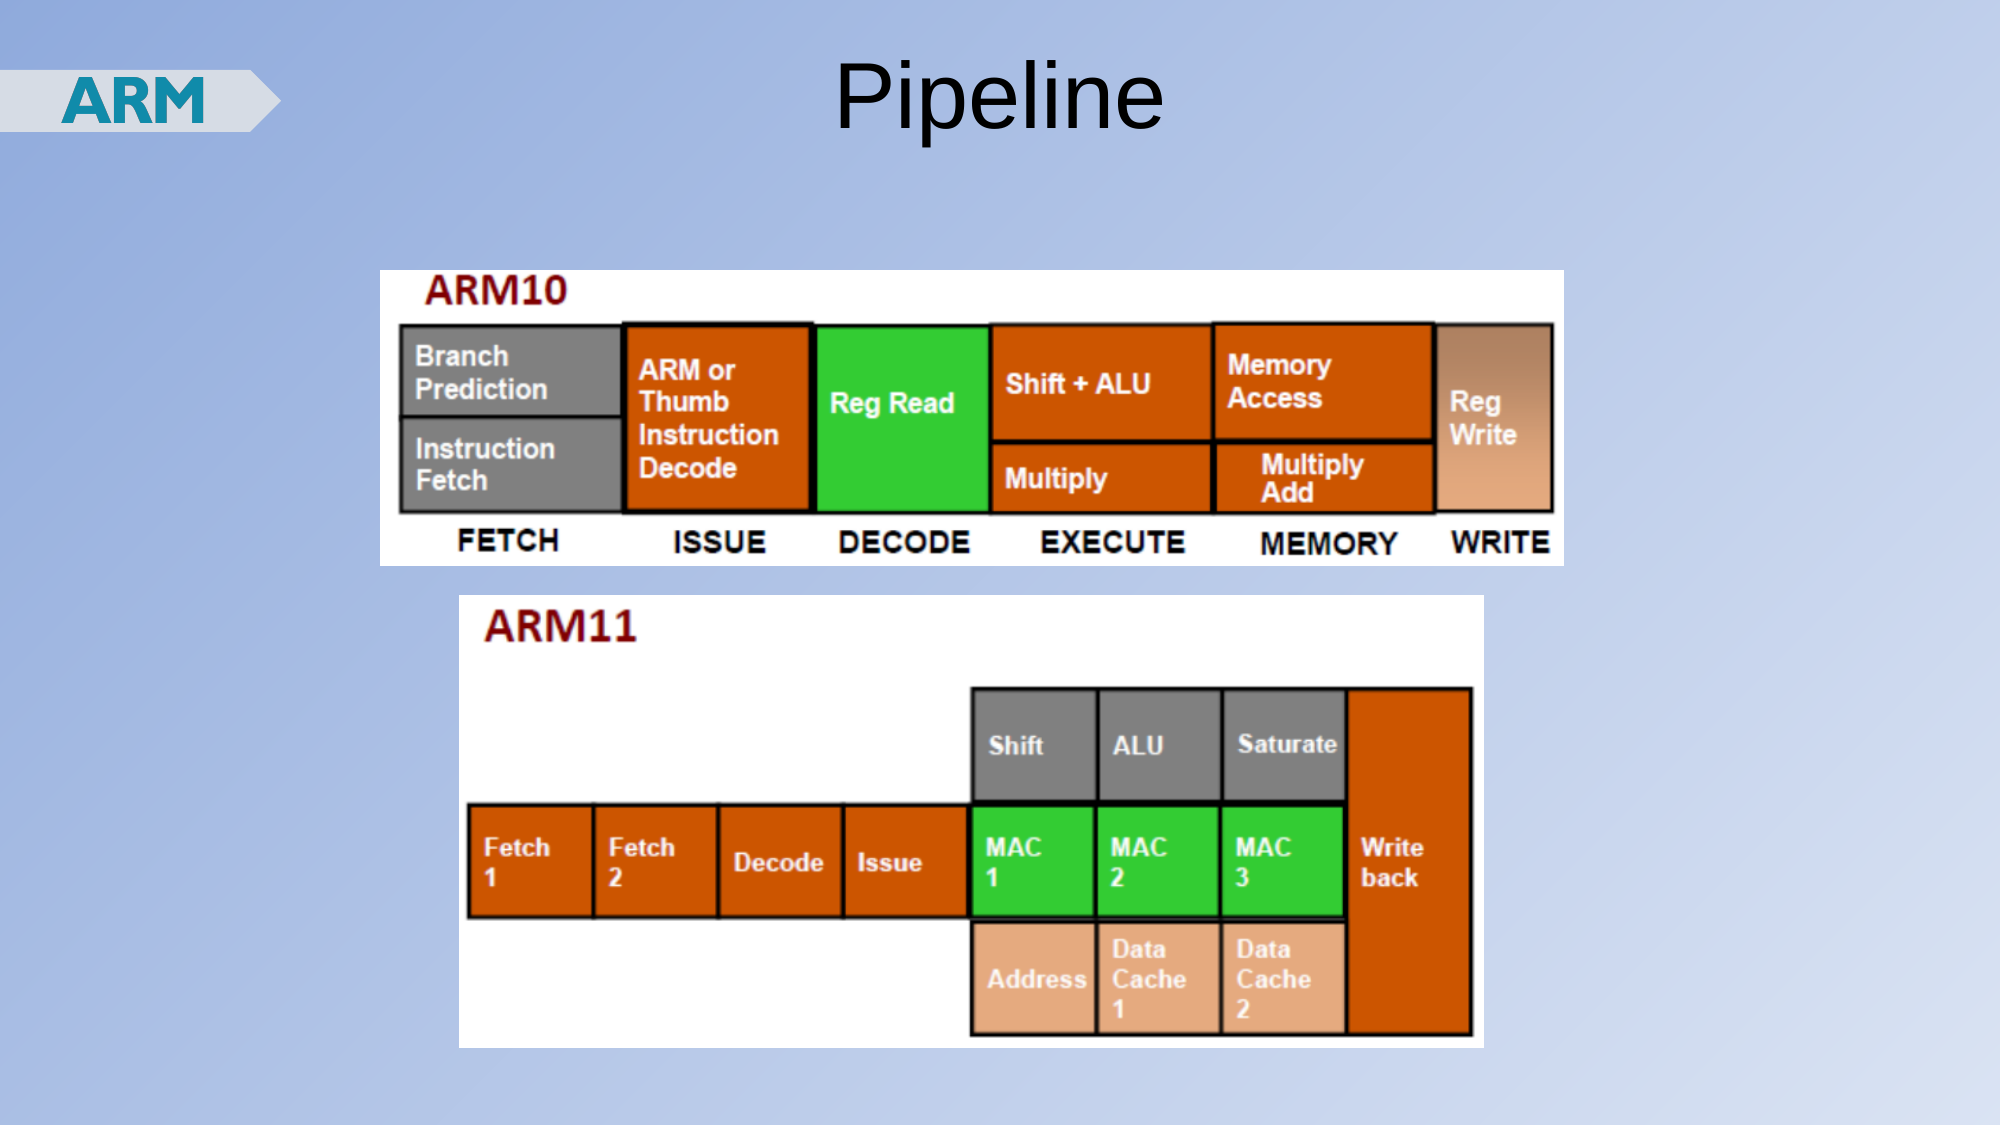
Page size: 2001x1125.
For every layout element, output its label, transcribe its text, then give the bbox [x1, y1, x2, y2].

picture [459, 595, 1484, 1049]
text_box Pipeline [249, 45, 1750, 152]
picture [380, 270, 1564, 566]
picture [61, 77, 216, 123]
